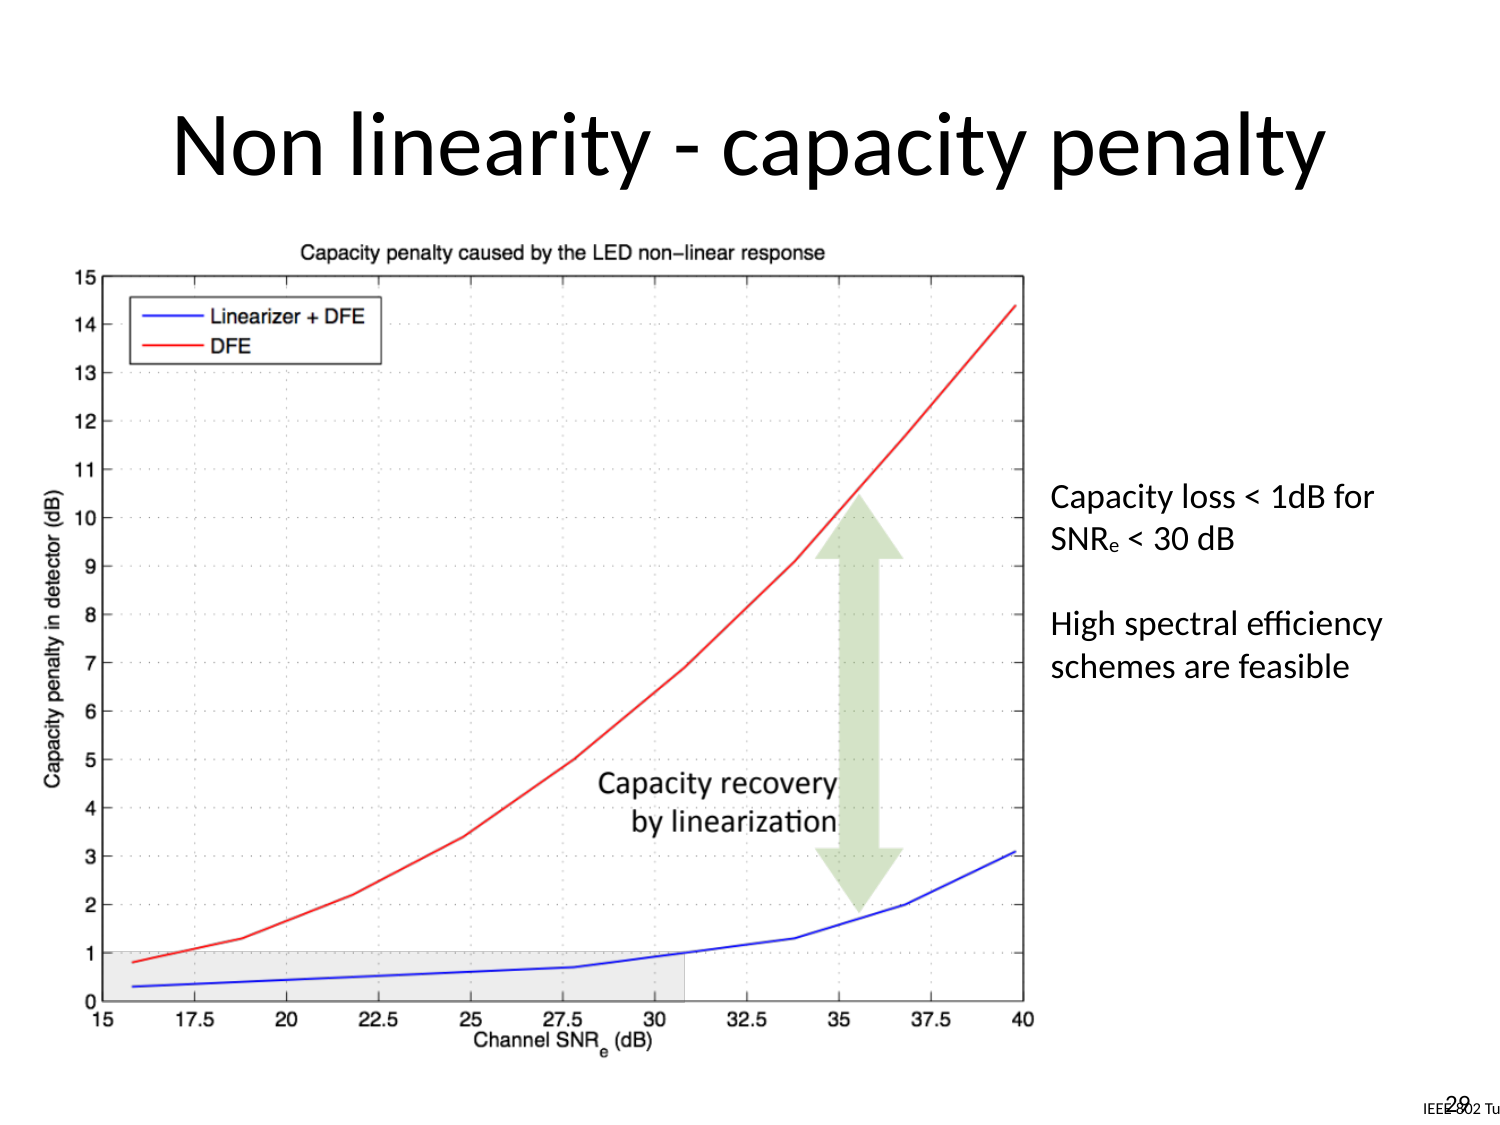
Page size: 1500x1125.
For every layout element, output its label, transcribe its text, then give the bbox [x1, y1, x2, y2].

title Non linearity - capacity penalty [1140, 14, 1426, 263]
slide_number 29 [1327, 1079, 1482, 1125]
text_box Capacity loss < 1dB for SNRe < 30 dB High spectral efficiency schemes are feasible [1140, 461, 1436, 686]
picture [0, 0, 1137, 1125]
